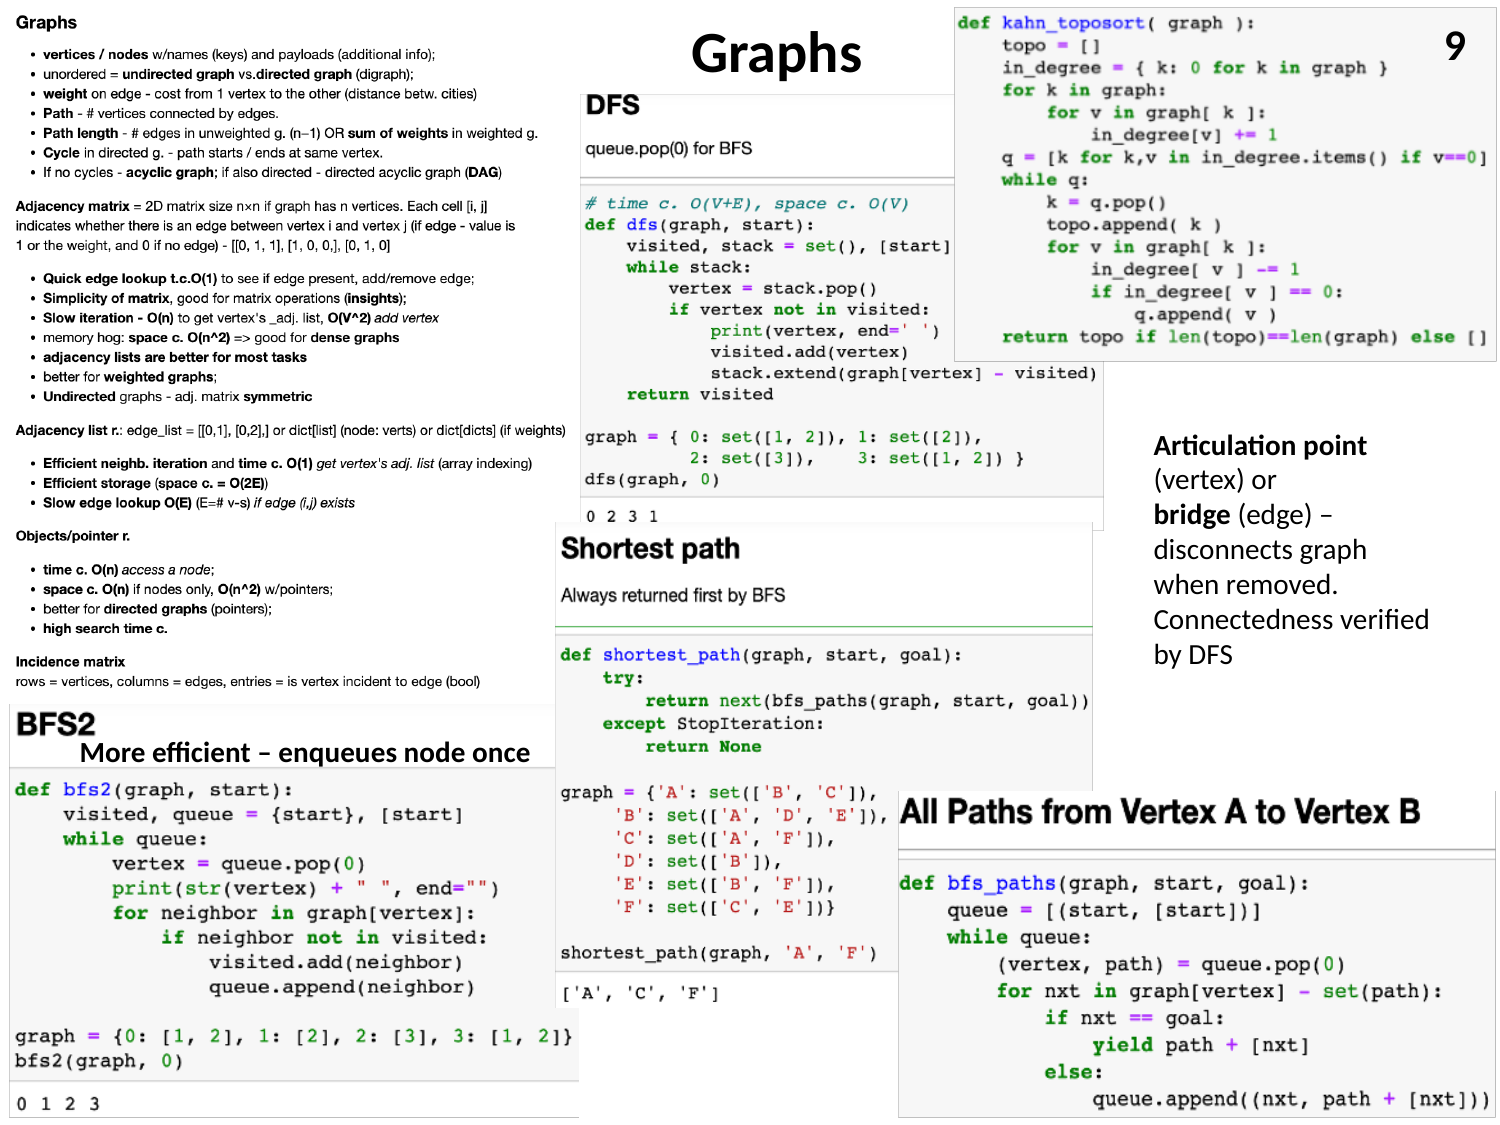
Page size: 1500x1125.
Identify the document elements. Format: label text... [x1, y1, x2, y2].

text_box Graphs [676, 6, 878, 92]
picture [4, 6, 1498, 1119]
text_box Articulation point (vertex) or bridge (edge) – disconnects graph when removed. Connectedness verified by DFS [1138, 418, 1463, 646]
